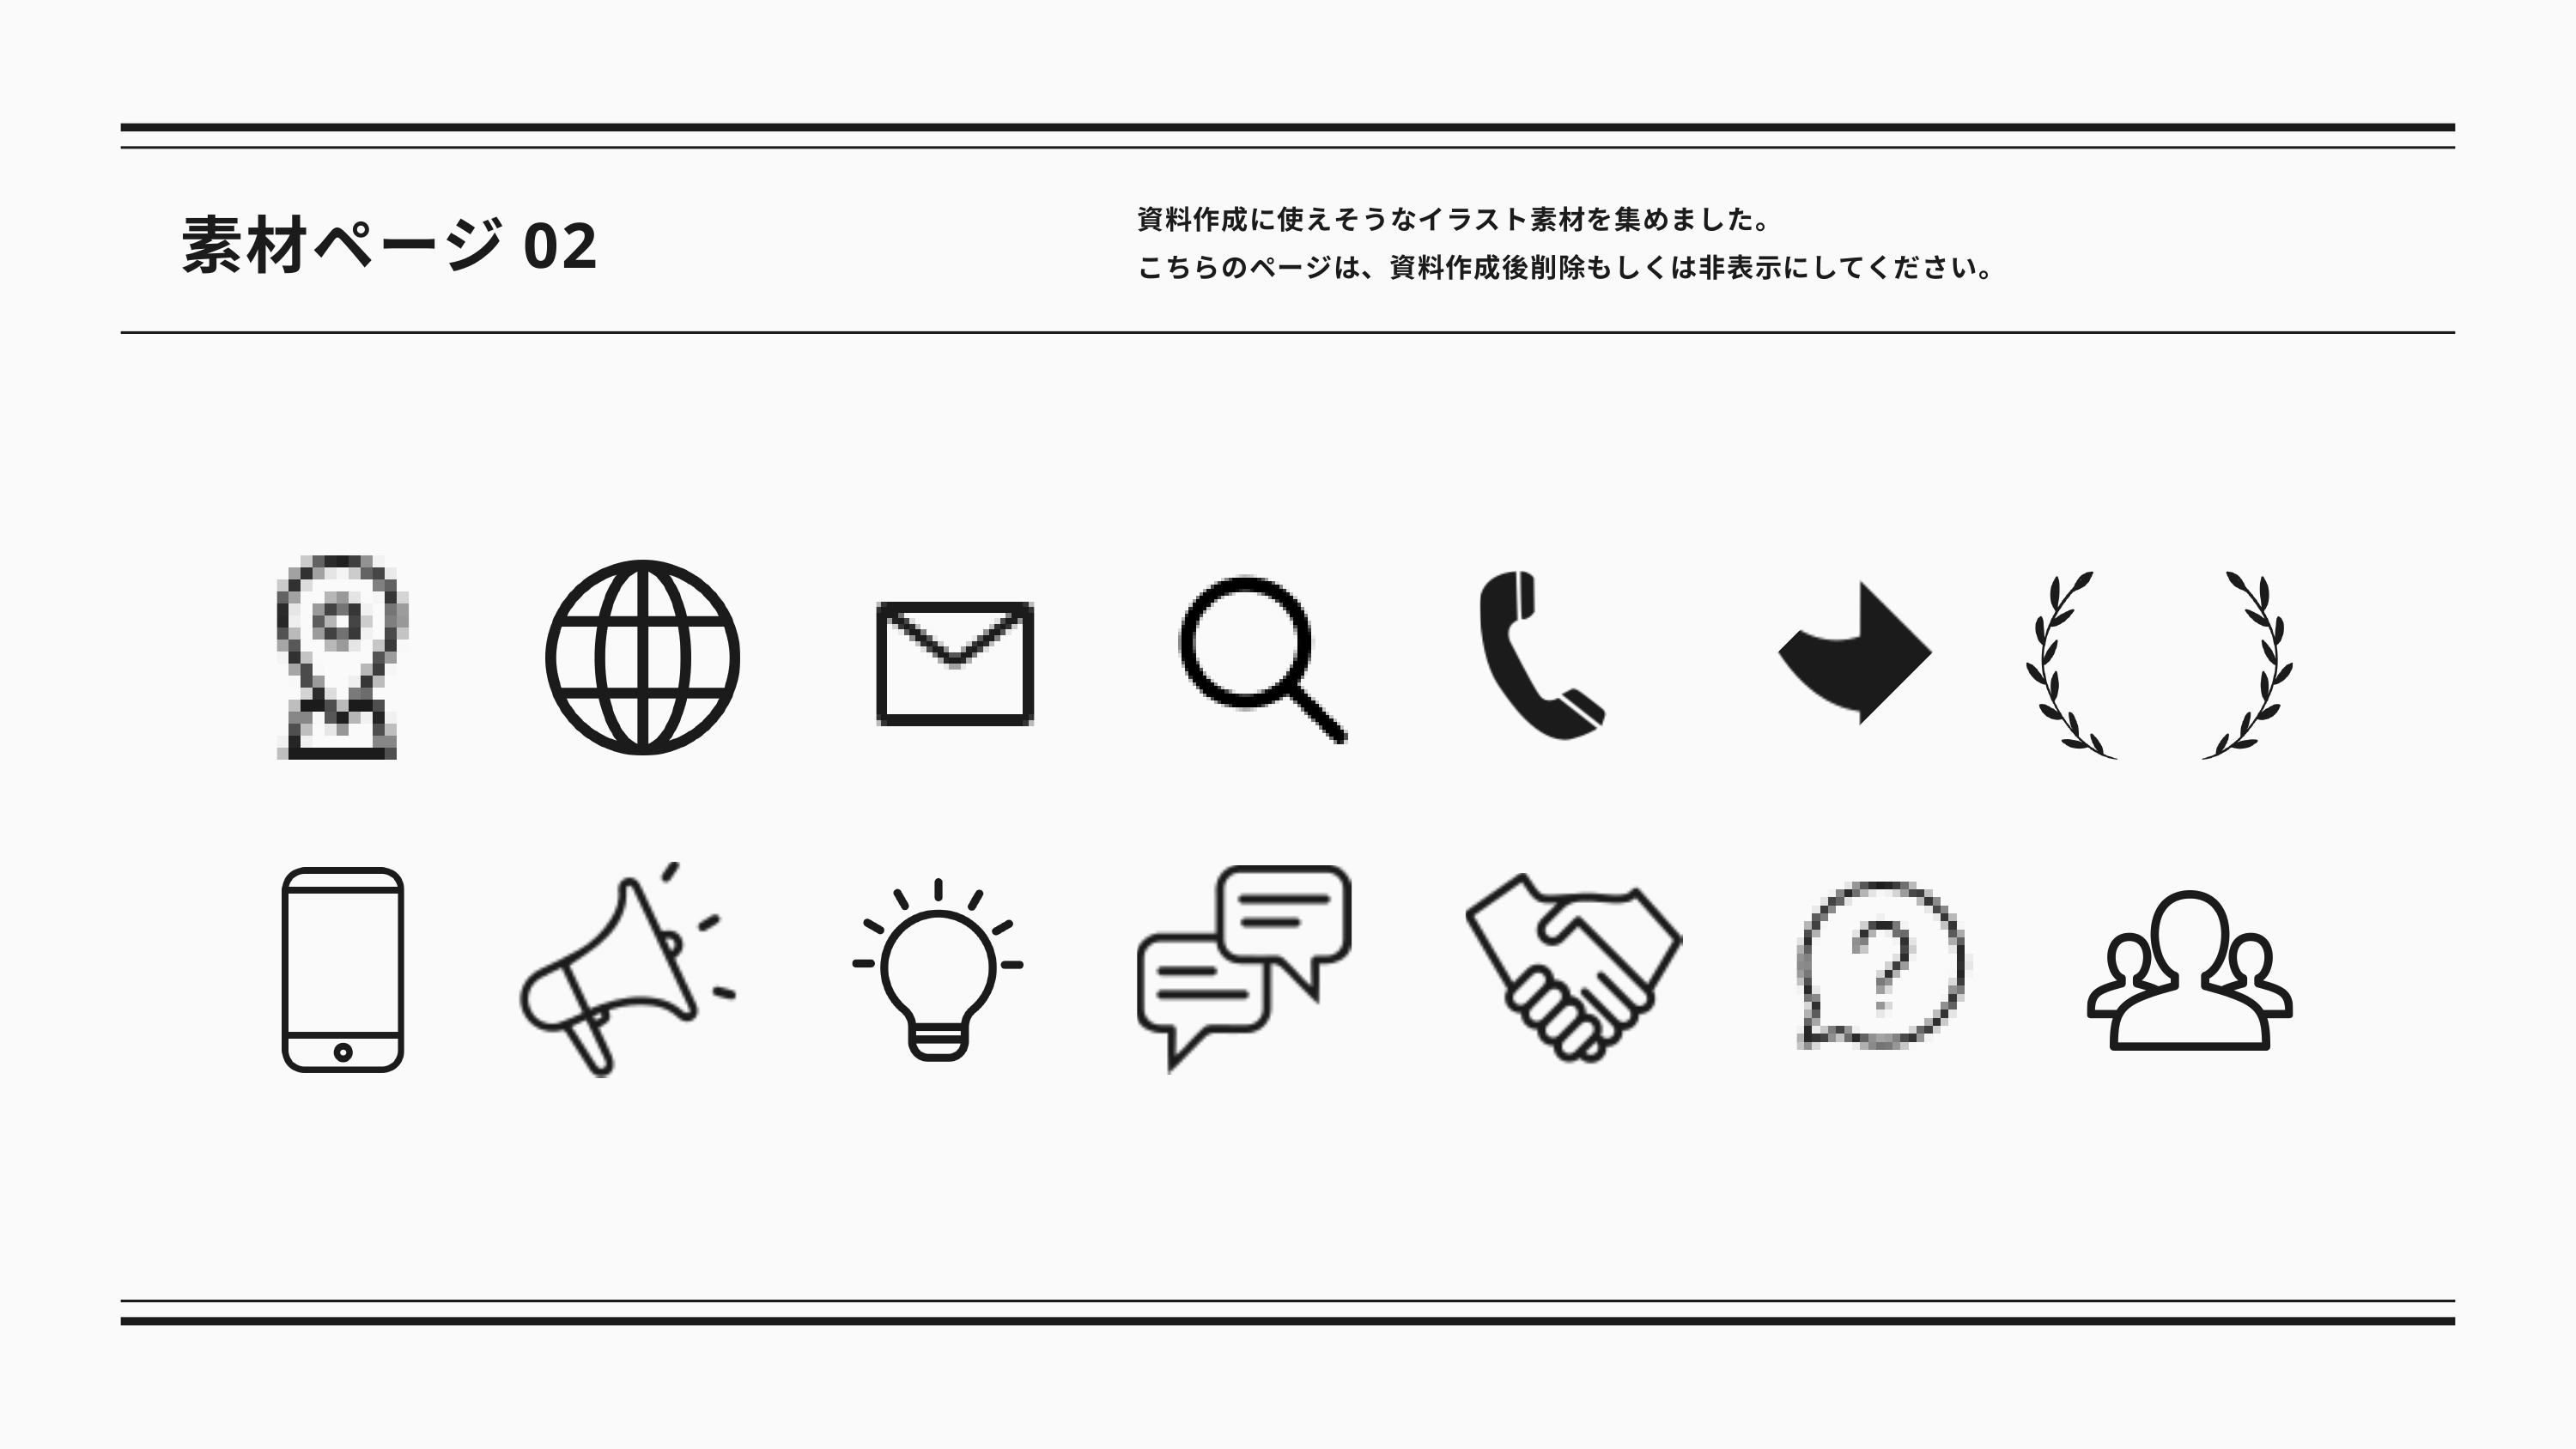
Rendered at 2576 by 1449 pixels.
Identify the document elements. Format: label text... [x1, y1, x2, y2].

text_box [1465, 873, 1684, 1067]
text_box [1137, 865, 1352, 1075]
text_box 素材ページ02 [180, 192, 917, 281]
text_box [544, 560, 740, 755]
text_box [1175, 571, 1348, 744]
text_box [1796, 882, 1973, 1058]
text_box [276, 555, 410, 760]
text_box [1479, 571, 1607, 744]
text_box [876, 602, 1035, 726]
text_box [852, 878, 1024, 1062]
text_box [2026, 571, 2293, 760]
text_box 資料作成に使えそうなイラスト素材を集めました。 こちらのページは、資料作成後削除もしくは非表示にしてください。 [1137, 186, 2432, 283]
text_box [2087, 890, 2293, 1051]
text_box [282, 867, 404, 1073]
text_box [1742, 558, 1950, 766]
text_box [518, 862, 739, 1078]
